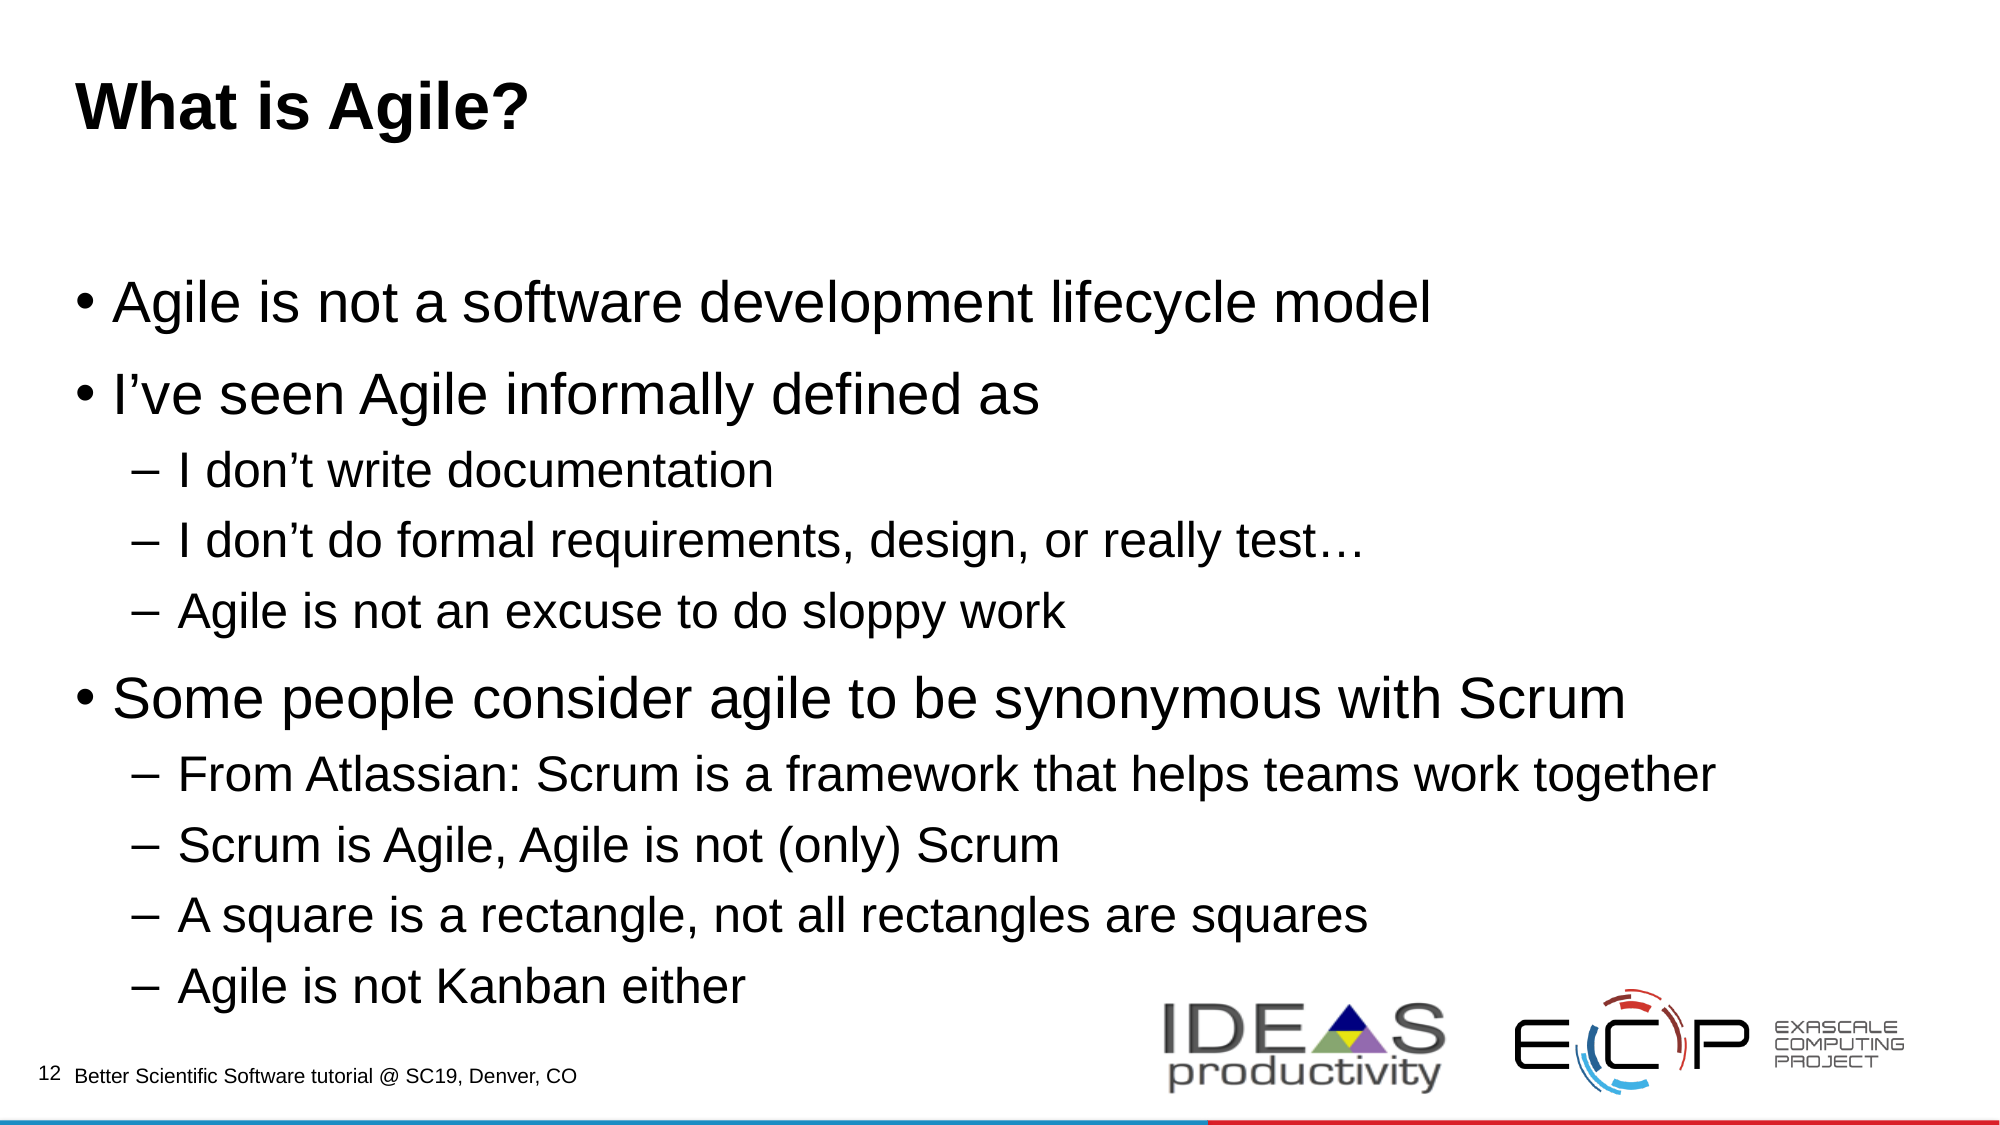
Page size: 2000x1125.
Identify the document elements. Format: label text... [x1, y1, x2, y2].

list Agile is not a software development lifecycle model I’ve seen Agile informally defined as I don’t write documentation I don’t do formal requirements, design, or really test… Agile is not an excuse to do sloppy work Some people consider agile to be synonymous with Scrum From Atlassian: Scrum is a framework that helps teams work together Scrum is Agile, Agile is not (only) Scrum A square is a rectangle, not all rectangles are squares Agile is not Kanban either [59, 264, 1926, 930]
picture [1152, 995, 1456, 1101]
picture [1515, 989, 1904, 1095]
title What is Agile? [59, 67, 1926, 152]
